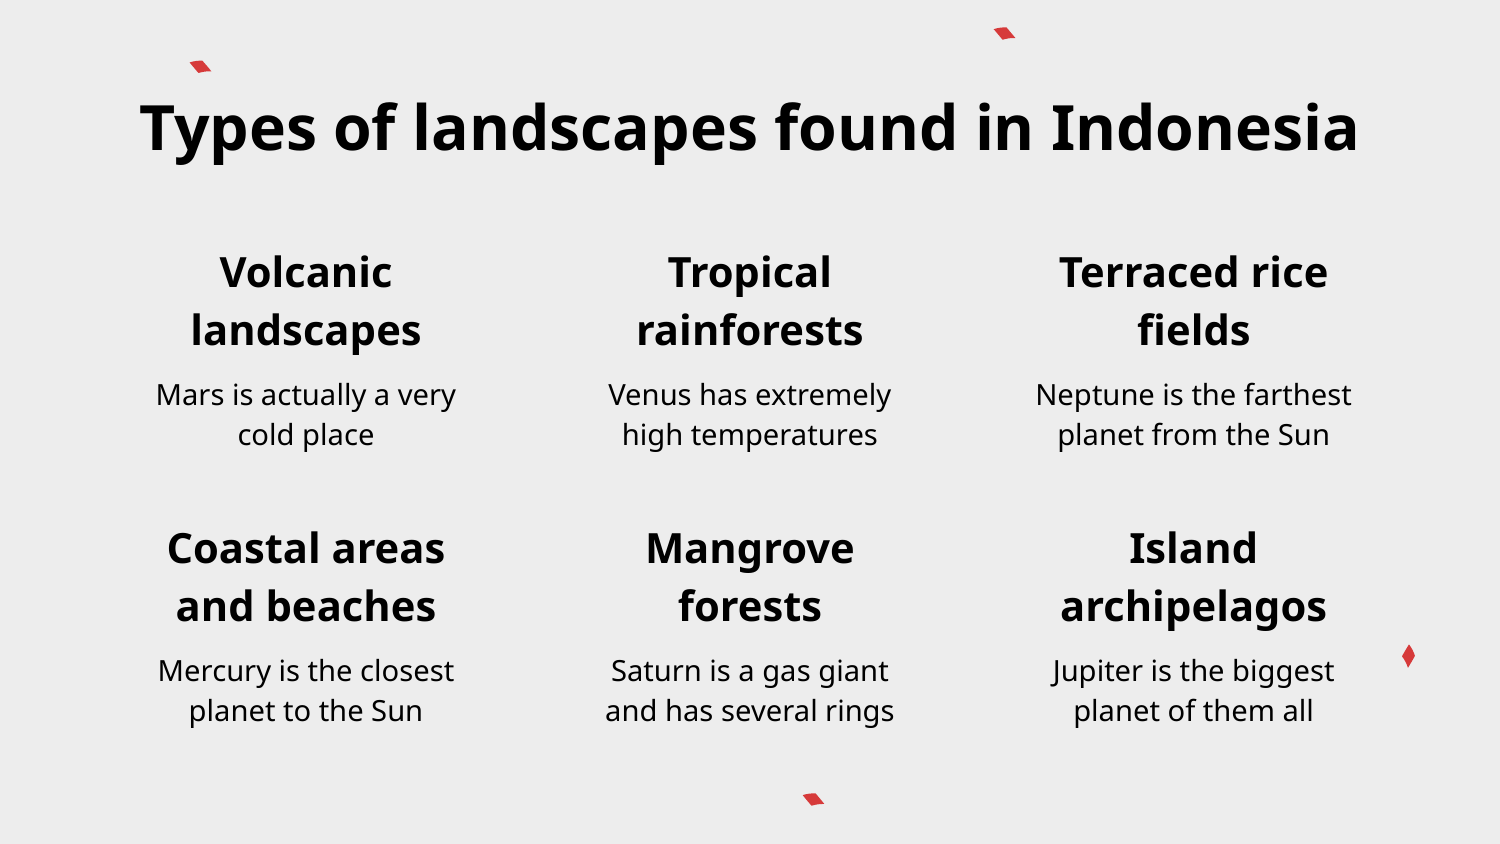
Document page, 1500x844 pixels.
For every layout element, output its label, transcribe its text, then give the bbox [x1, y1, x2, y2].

subtitle Jupiter is the biggest planet of them all [1015, 645, 1373, 741]
text_box [1402, 644, 1415, 668]
subtitle Neptune is the farthest planet from the Sun [1015, 369, 1373, 466]
subtitle Volcanic landscapes [127, 222, 485, 369]
title Types of landscapes found in Indonesia [118, 72, 1382, 167]
subtitle Island archipelagos [1015, 498, 1373, 645]
subtitle Saturn is a gas giant and has several rings [571, 645, 929, 741]
text_box [802, 793, 825, 806]
text_box [993, 27, 1016, 40]
subtitle Mangrove forests [571, 498, 929, 645]
subtitle Terraced rice fields [1015, 222, 1373, 369]
text_box [189, 60, 212, 73]
subtitle Mars is actually a very cold place [127, 369, 485, 466]
subtitle Venus has extremely high temperatures [571, 369, 929, 466]
subtitle Tropical rainforests [571, 222, 929, 369]
subtitle Coastal areas and beaches [127, 498, 485, 645]
subtitle Mercury is the closest planet to the Sun [127, 645, 485, 741]
